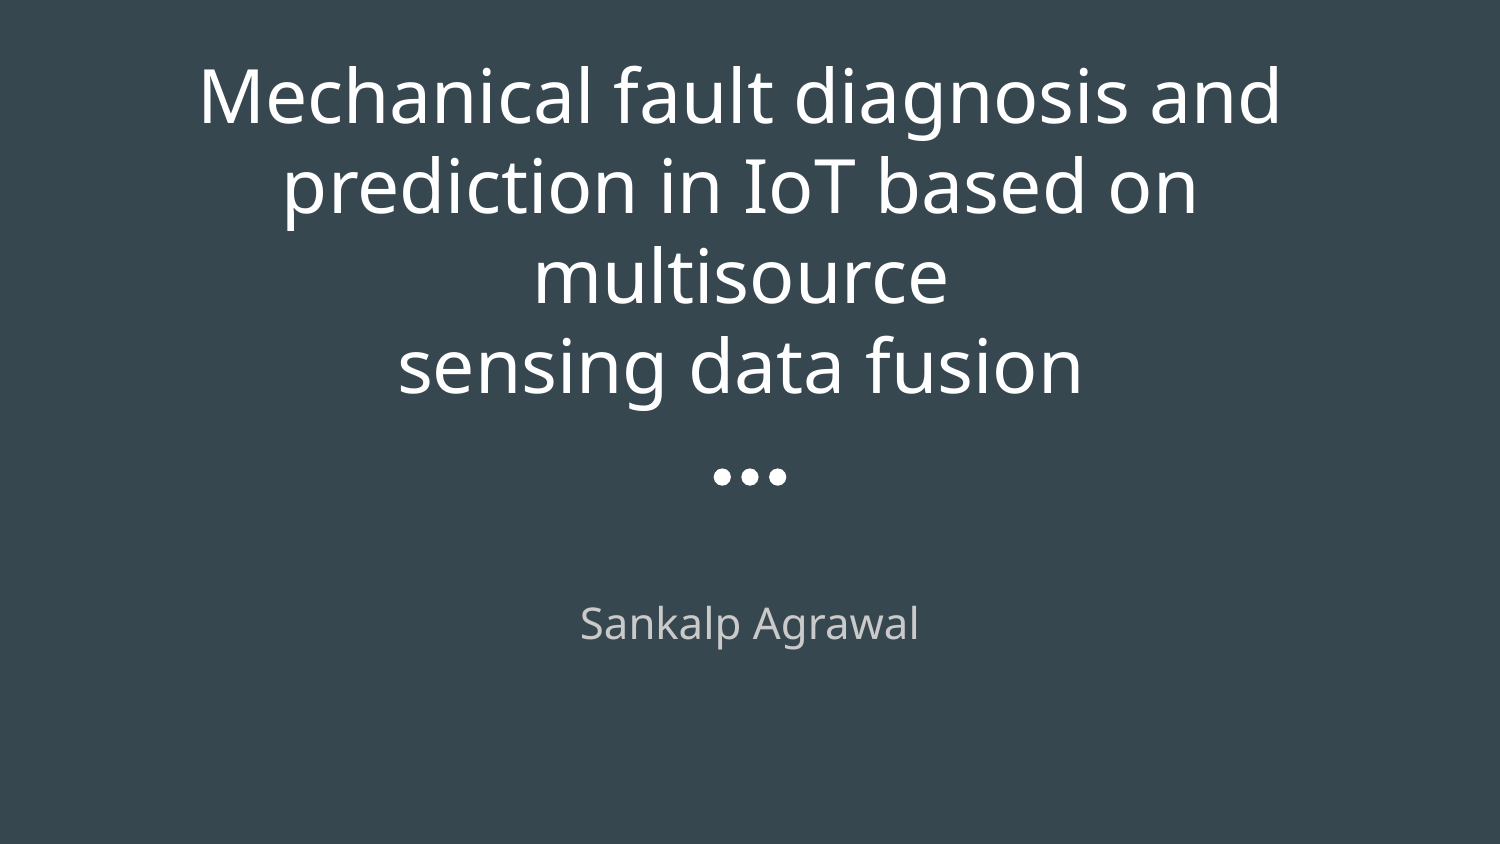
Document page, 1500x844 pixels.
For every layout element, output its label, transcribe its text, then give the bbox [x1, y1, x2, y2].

subtitle Sankalp Agrawal [110, 581, 1390, 712]
title Mechanical fault diagnosis and prediction in IoT based on multisource sensing data fusion [49, 304, 1433, 724]
